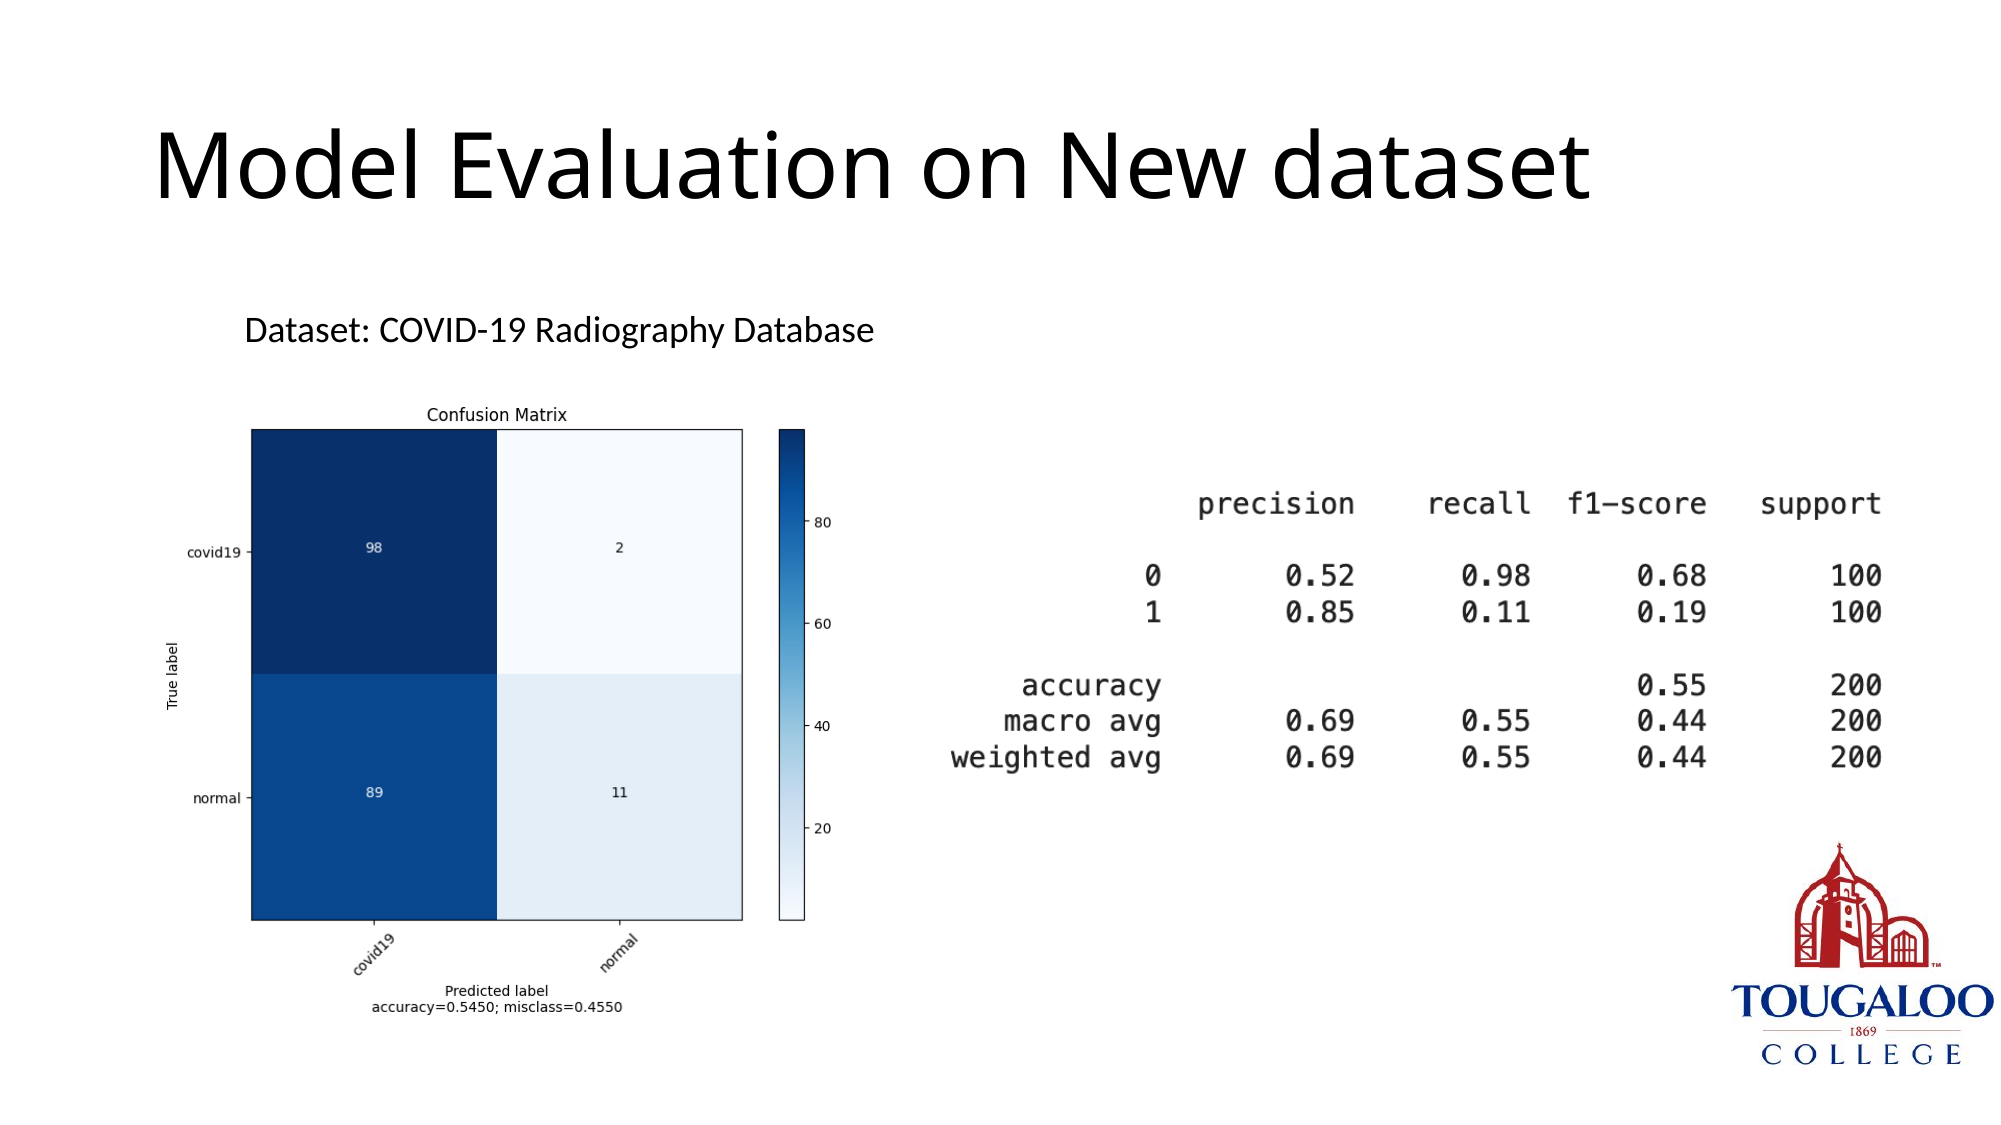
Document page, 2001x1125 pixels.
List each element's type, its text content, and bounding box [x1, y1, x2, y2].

picture [157, 397, 841, 1024]
text_box Dataset: COVID-19 Radiography Database [229, 297, 925, 358]
title Model Evaluation on New dataset [137, 59, 1863, 278]
picture [924, 471, 1912, 806]
picture [1731, 841, 1994, 1065]
